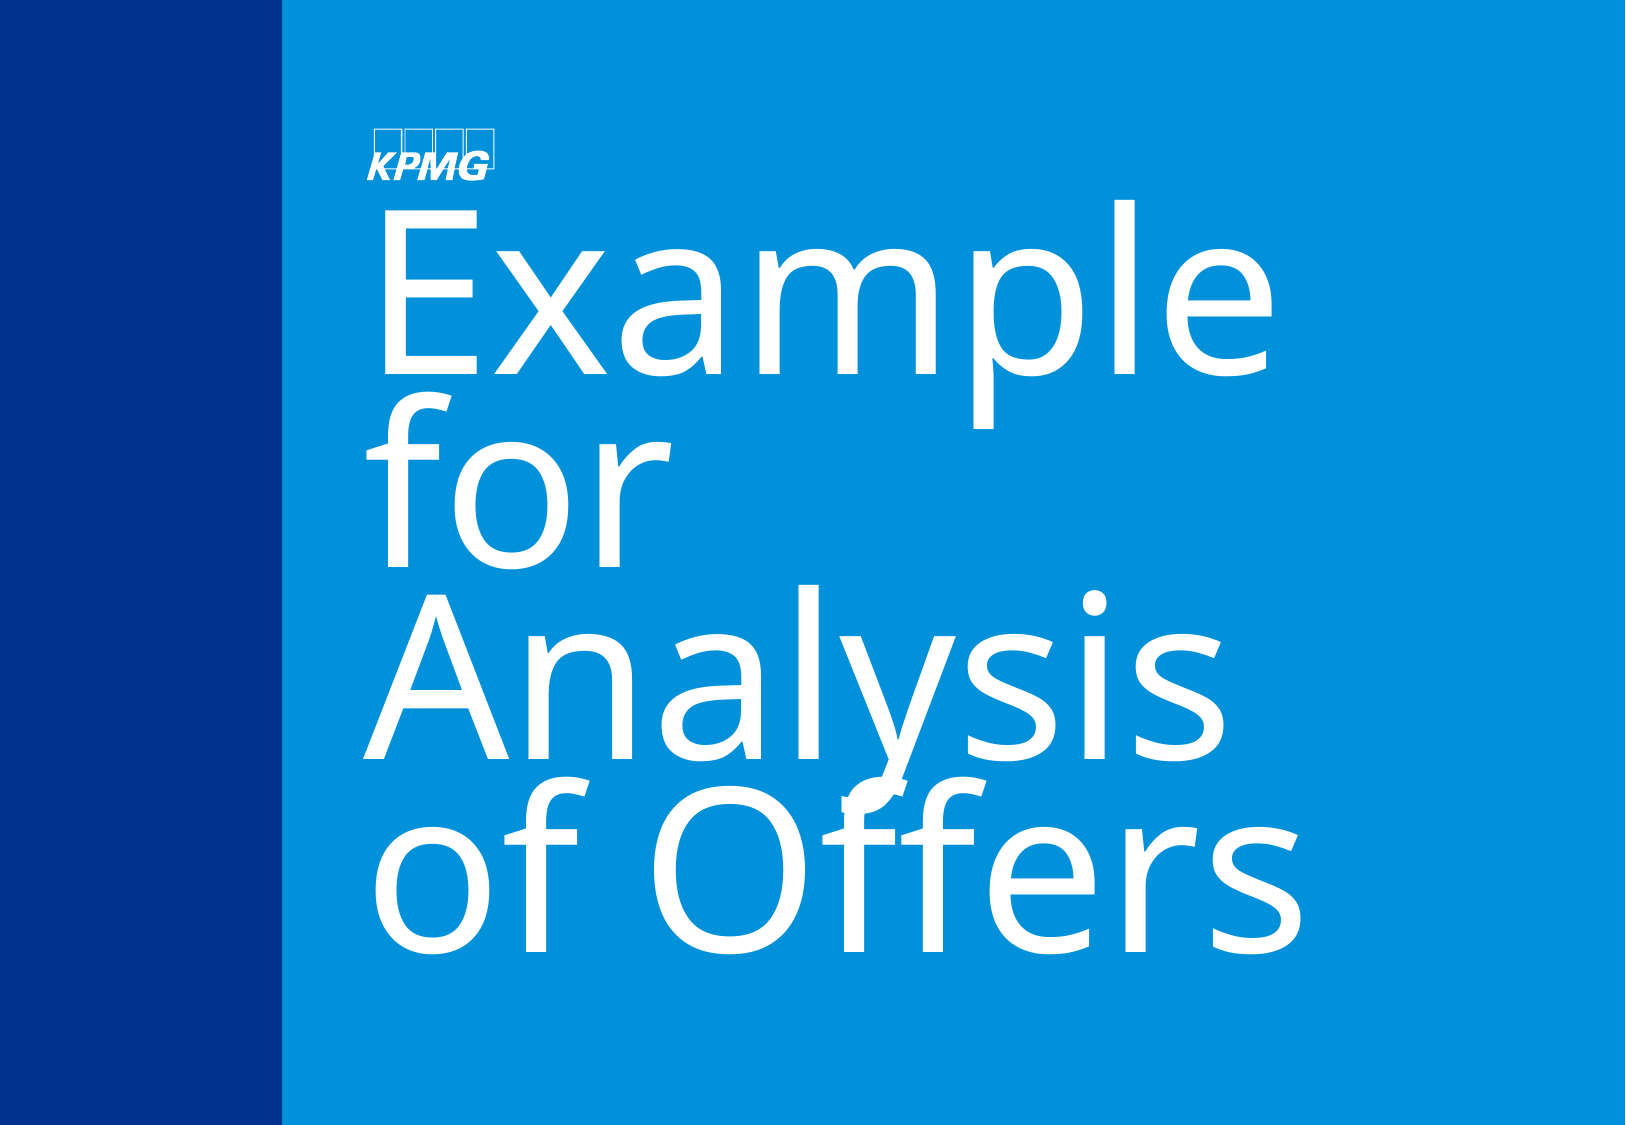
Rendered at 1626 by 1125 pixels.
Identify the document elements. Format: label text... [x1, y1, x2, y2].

picture [1213, 827, 1300, 954]
picture [376, 827, 489, 954]
picture [1126, 827, 1196, 951]
title Example for Analysis of Offers [363, 220, 1464, 797]
picture [505, 797, 577, 951]
picture [990, 827, 1094, 954]
picture [823, 797, 895, 951]
picture [1115, 200, 1134, 220]
picture [655, 797, 804, 954]
picture [386, 211, 476, 220]
picture [902, 797, 973, 951]
